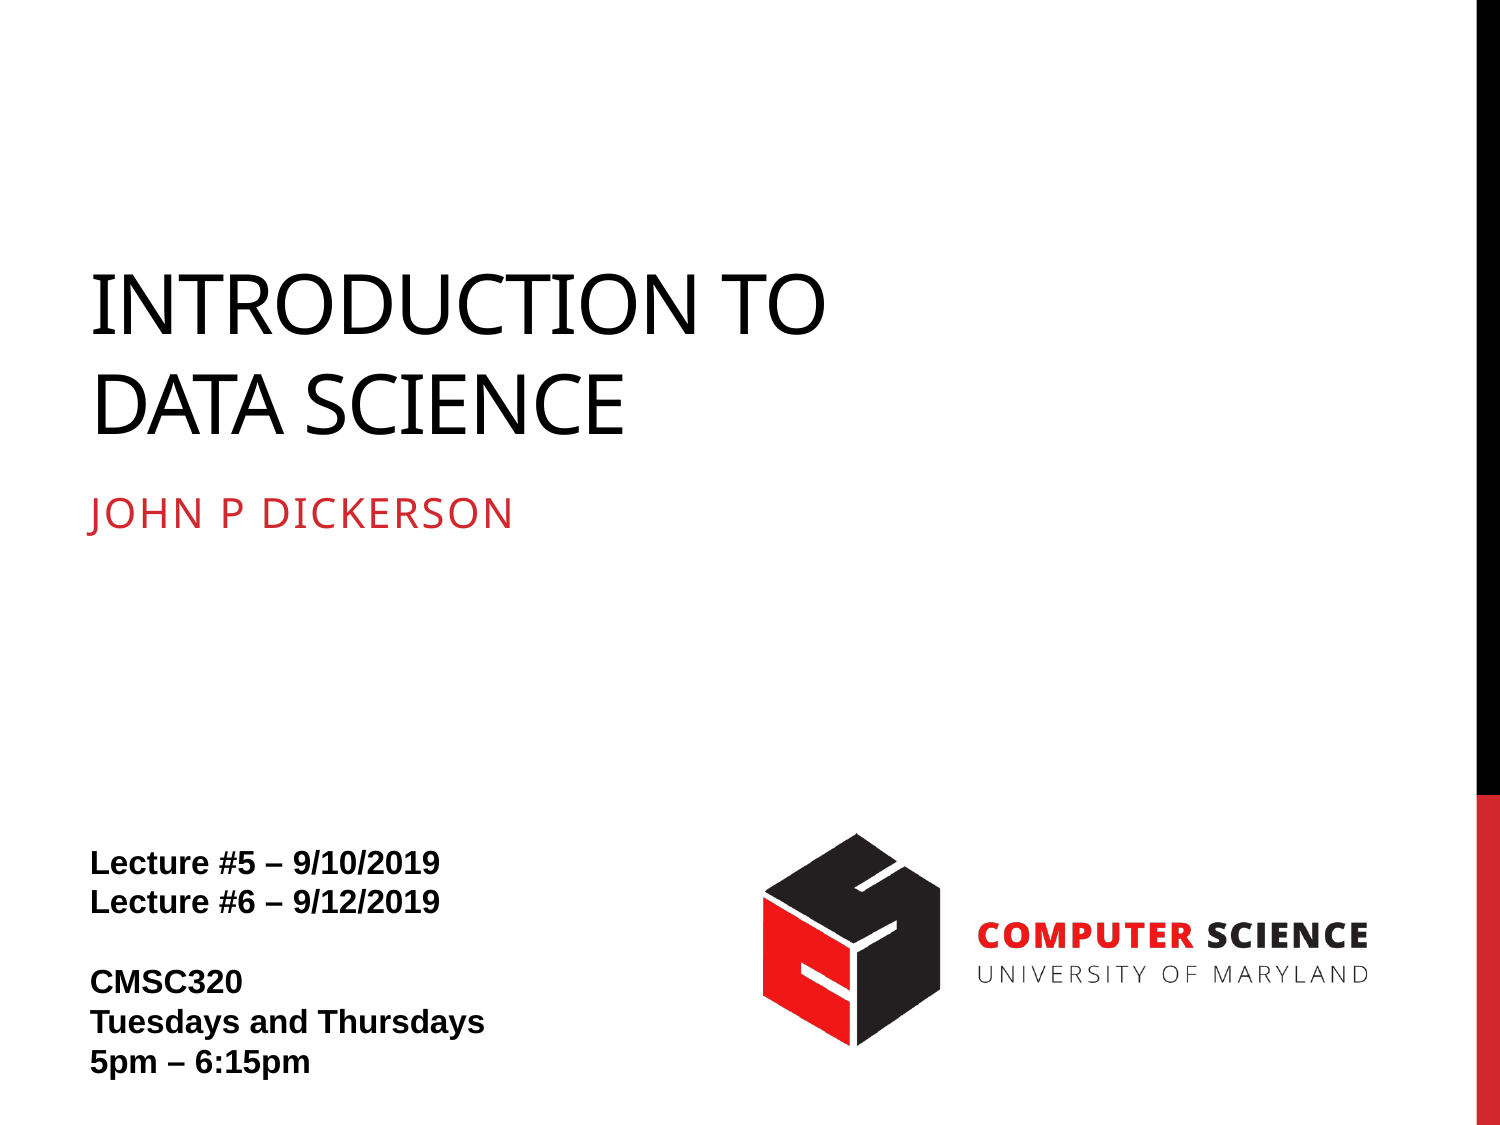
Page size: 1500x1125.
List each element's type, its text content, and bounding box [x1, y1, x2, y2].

title Introduction to Data Science [75, 40, 1350, 662]
subtitle John P Dickerson [75, 479, 1200, 662]
text_box Lecture #5 – 9/10/2019 Lecture #6 – 9/12/2019 CMSC320 Tuesdays and Thursdays 5pm – 6:15pm [74, 833, 613, 1088]
picture [763, 832, 1375, 1047]
